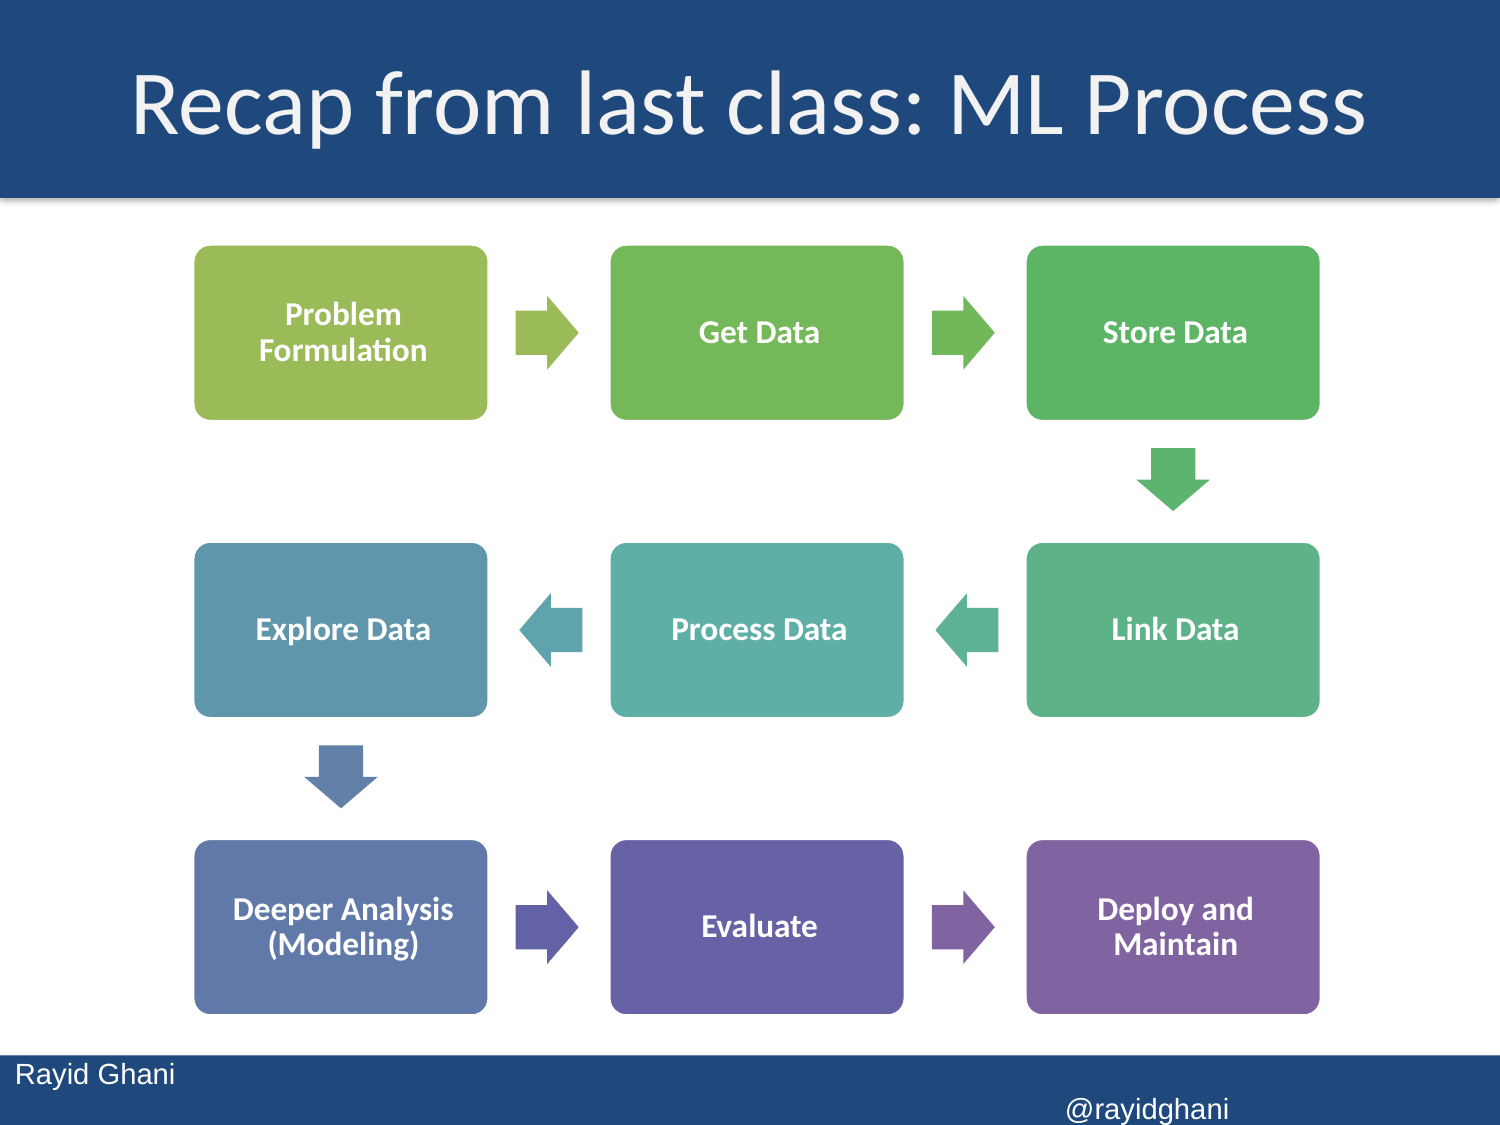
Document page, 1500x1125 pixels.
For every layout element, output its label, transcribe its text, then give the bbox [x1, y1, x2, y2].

title Recap from last class: ML Process [0, 3, 1500, 192]
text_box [57, 243, 1457, 1017]
